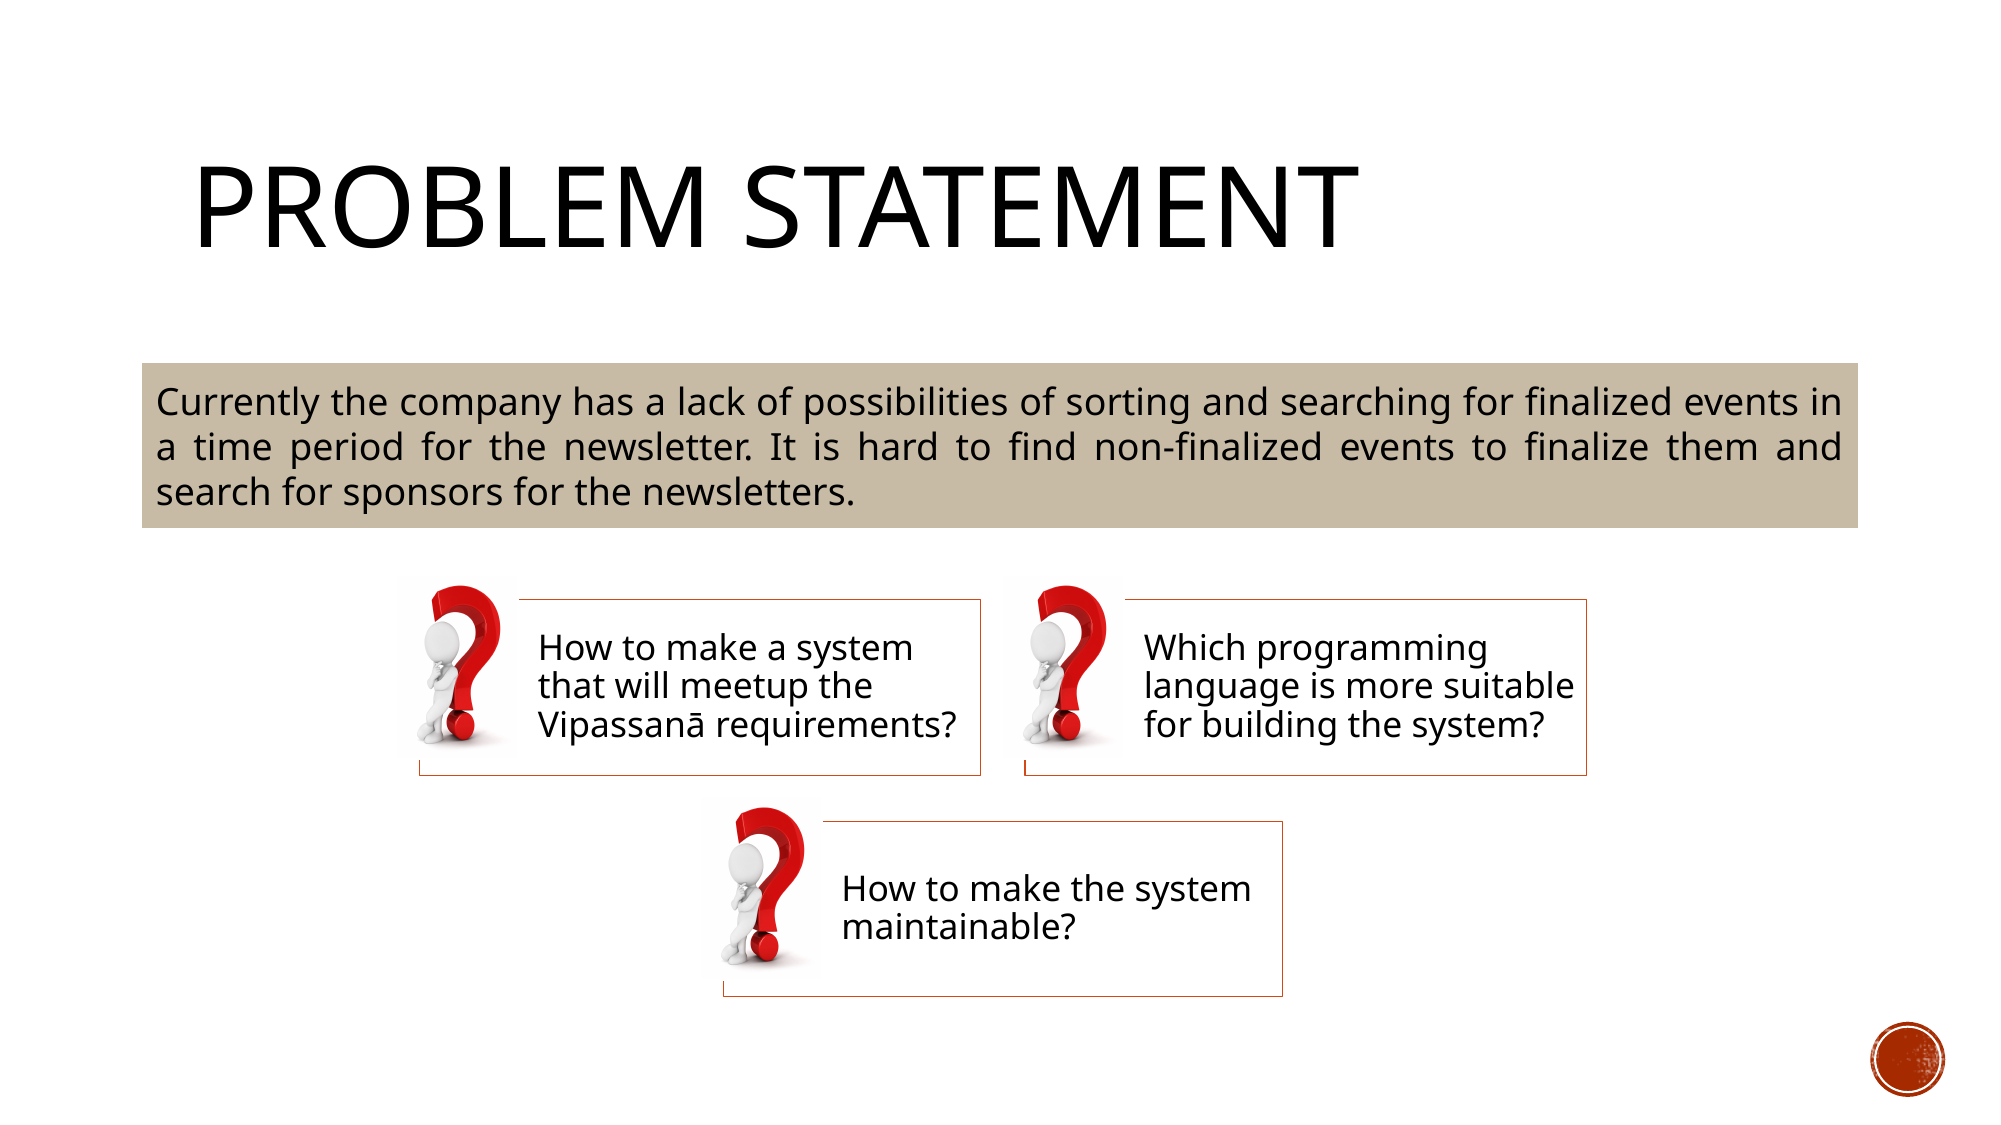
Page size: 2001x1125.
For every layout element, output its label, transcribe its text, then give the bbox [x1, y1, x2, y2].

text_box Currently the company has a lack of possibilities of sorting and searching for finalized events in a time period for the newsletter. It is hard to find non-finalized events to finalize them and search for sponsors for the newsletters. [140, 361, 1861, 530]
title Problem Statement [175, 79, 1826, 344]
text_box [162, 563, 1824, 1007]
